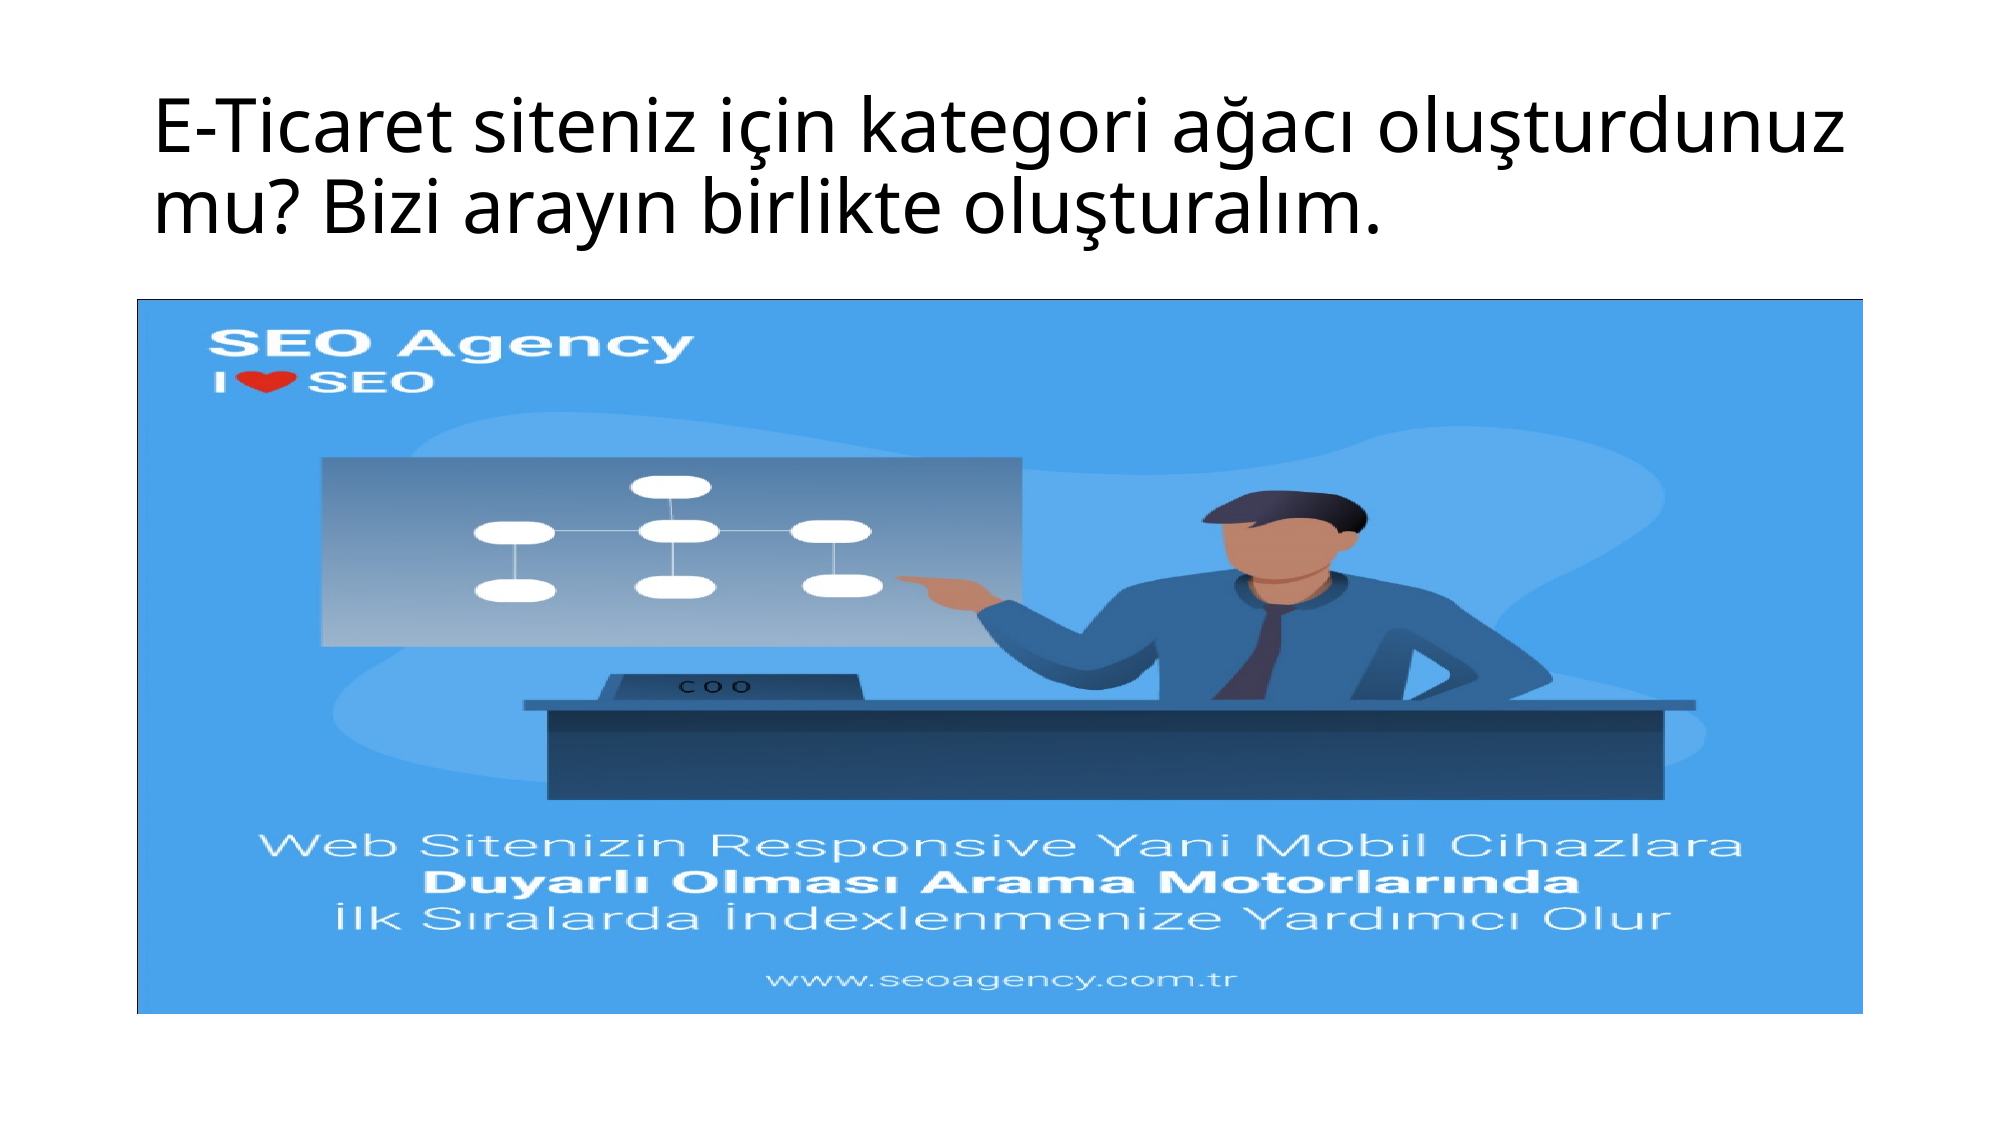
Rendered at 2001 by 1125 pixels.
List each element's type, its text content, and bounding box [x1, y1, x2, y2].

title E-Ticaret siteniz için kategori ağacı oluşturdunuz mu? Bizi arayın birlikte oluşturalım. [137, 59, 1863, 278]
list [137, 299, 1863, 1014]
